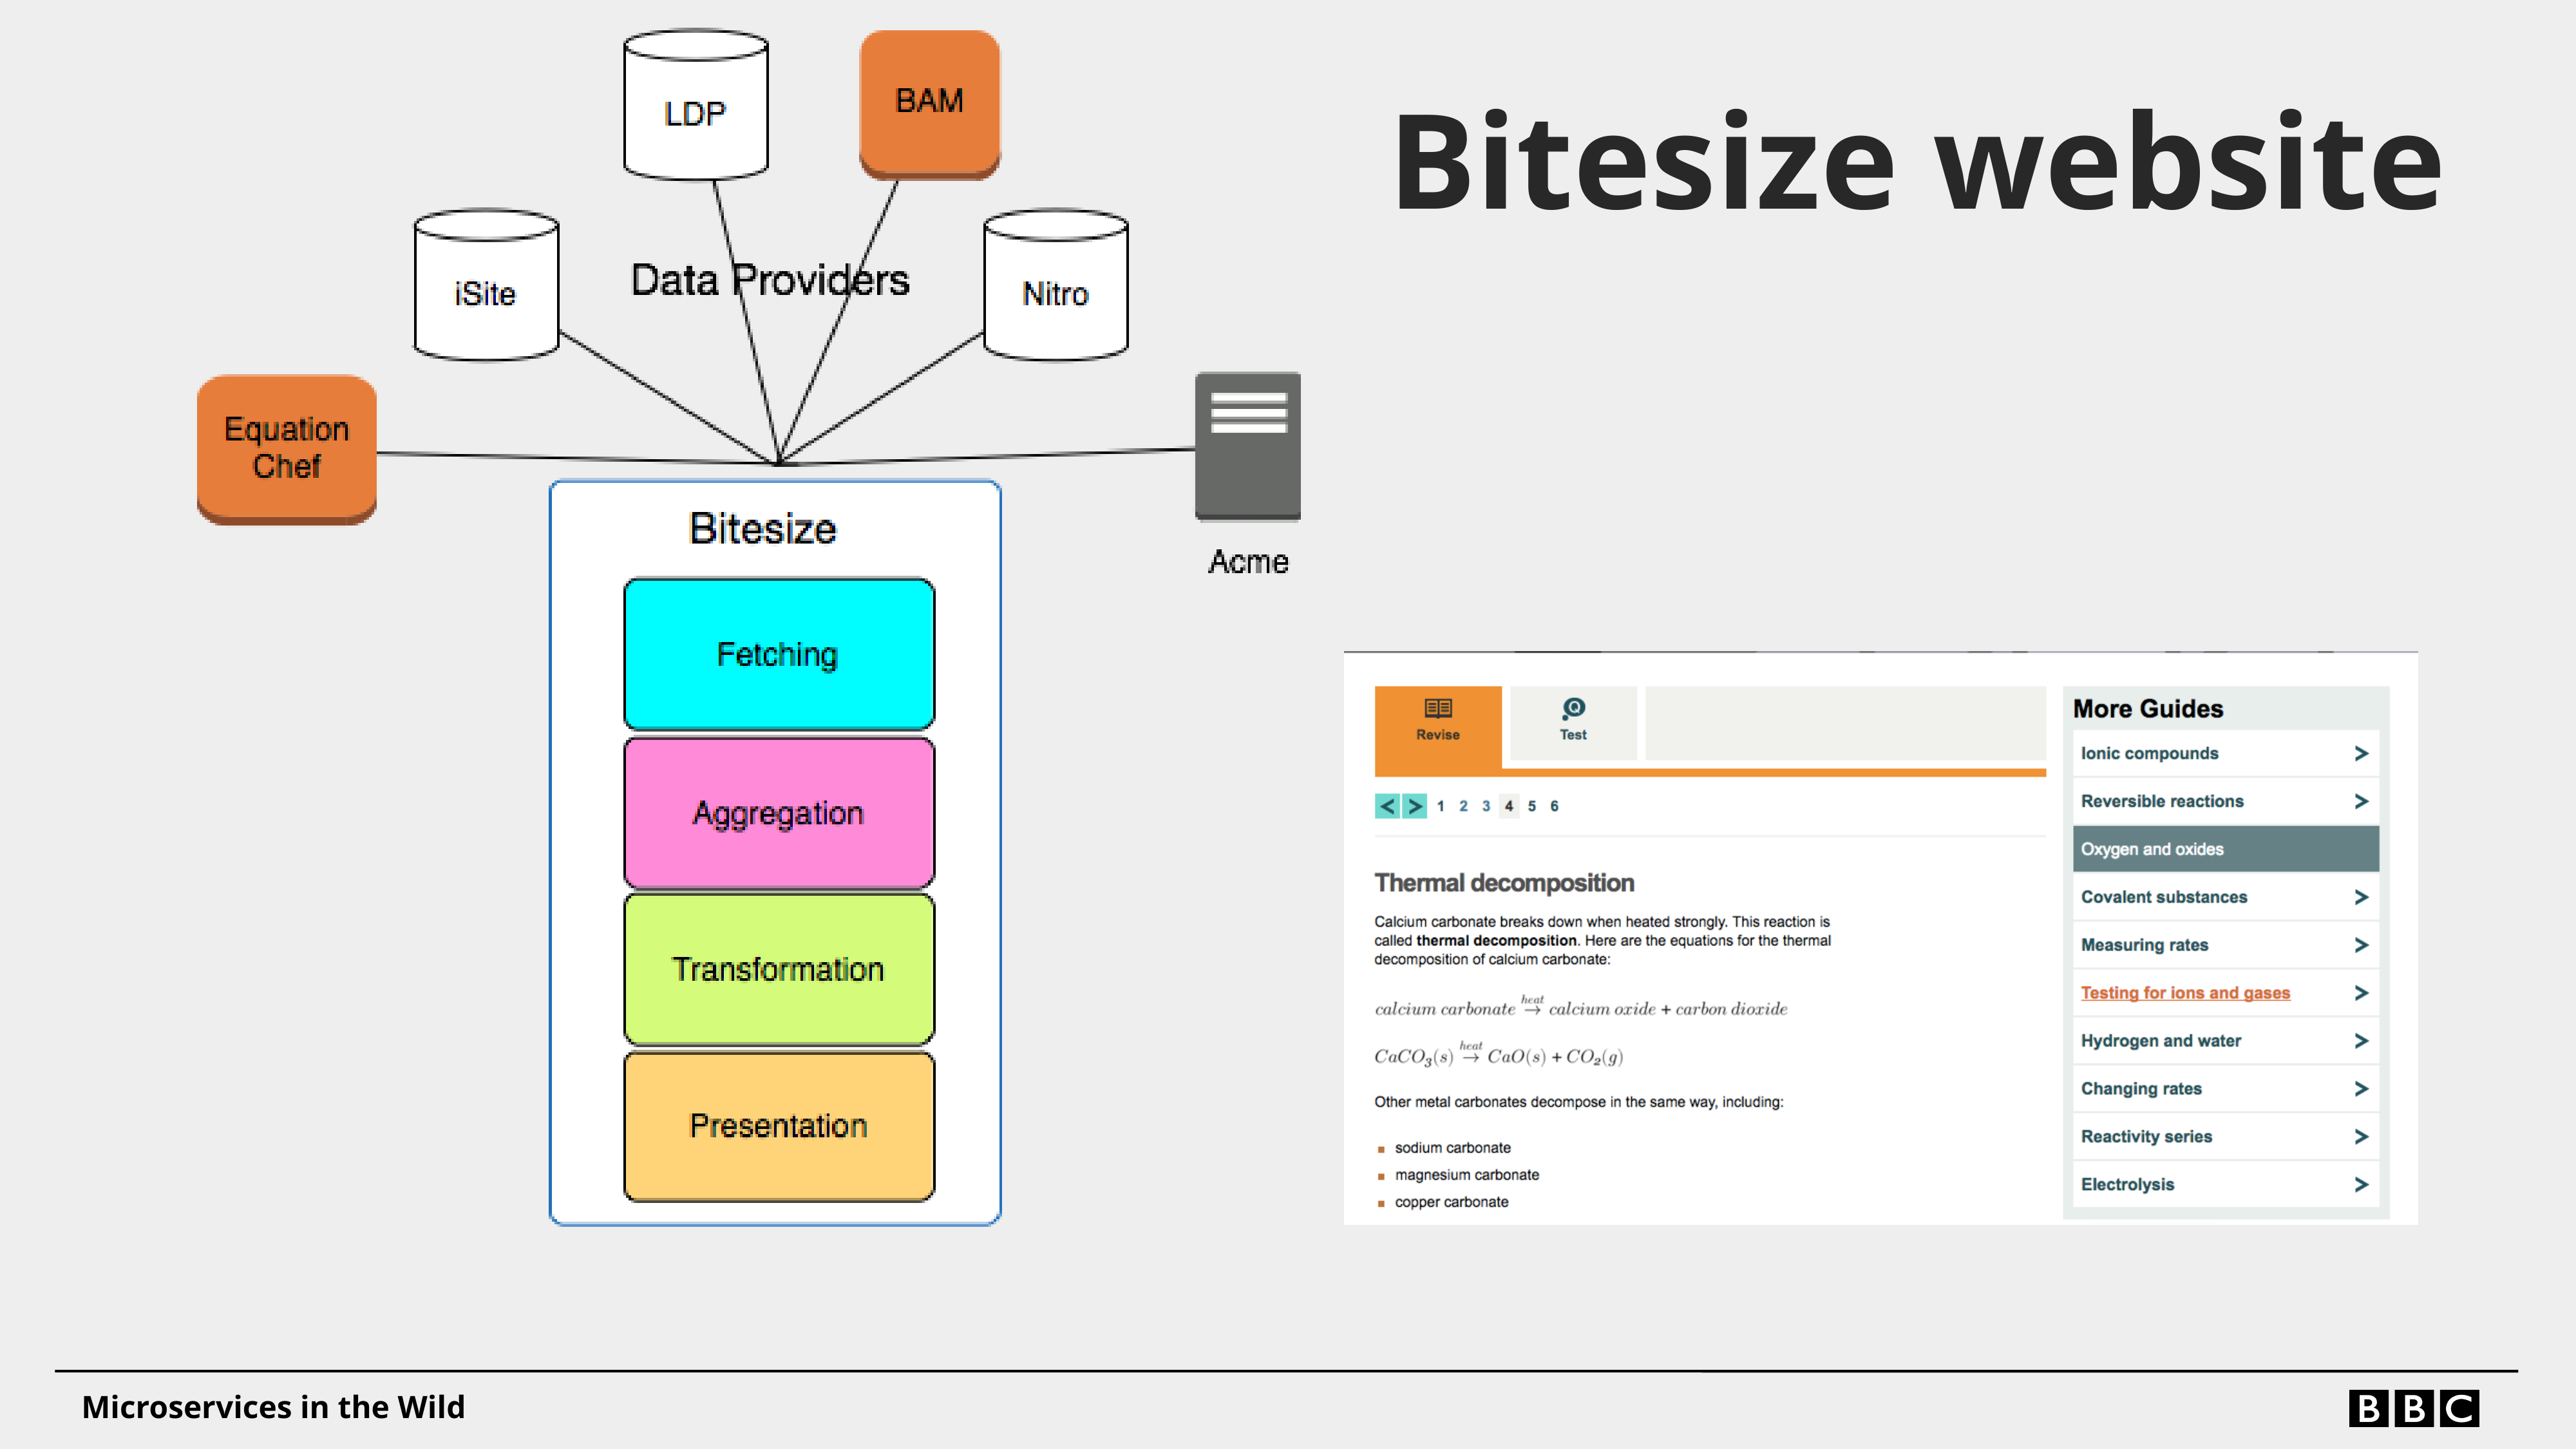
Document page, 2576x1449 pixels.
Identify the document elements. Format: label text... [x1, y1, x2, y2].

picture [2349, 1389, 2479, 1427]
text_box Bitesize website [1379, 100, 2576, 269]
picture [196, 25, 1305, 1230]
text_box Microservices in the Wild [73, 1379, 1368, 1433]
picture [1344, 651, 2418, 1225]
